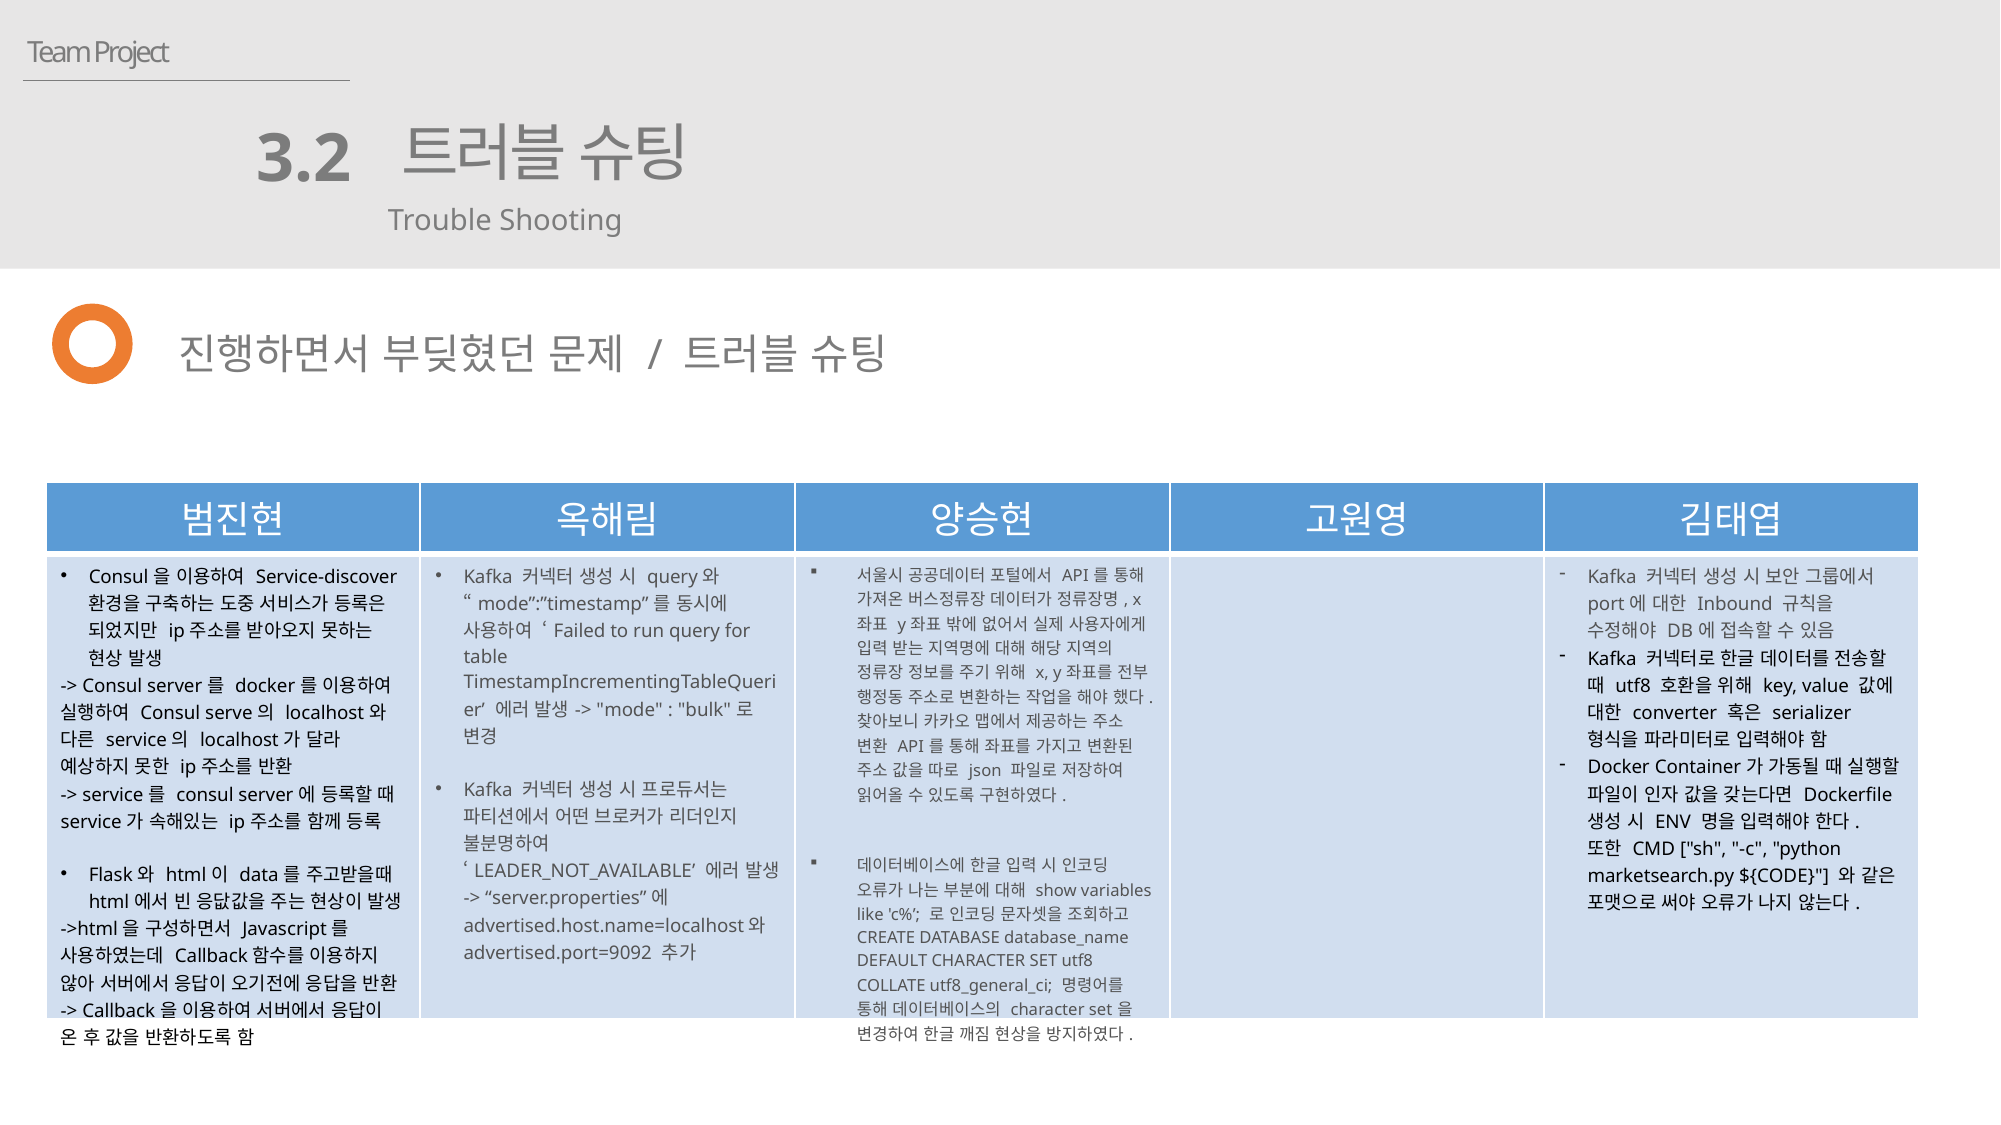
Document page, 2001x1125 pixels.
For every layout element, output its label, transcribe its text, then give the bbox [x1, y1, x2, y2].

table_cell [1171, 557, 1543, 1018]
table_cell Kafka 커넥터 생성 시 query와 “mode”:”timestamp”를 동시에 사용하여 ‘Failed to run query for table TimestampIncrementingTableQuerier’ 에러 발생-> "mode" : "bulk"로 변경 Kafka 커넥터 생성 시 프로듀서는 파티션에서 어떤 브로커가 리더인지 불분명하여 ‘LEADER_NOT_AVAILABLE’ 에러 발생 -> “server.properties”에 advertised.host.name=localhost와 advertised.port=9092 추가 [421, 557, 794, 1018]
text_box Team Project [12, 25, 185, 76]
text_box 3.2 [241, 106, 367, 202]
table_cell Consul을 이용하여 Service-discover환경을 구축하는 도중 서비스가 등록은 되었지만 ip주소를 받아오지 못하는 현상 발생 -> Consul server를 docker를 이용하여 실행하여 Consul serve의 localhost와 다른 service의 localhost가 달라 예상하지 못한 ip주소를 반환 -> service를 consul server에 등록할 때 service가 속해있는 ip주소를 함께 등록 Flask와 html이 data를 주고받을때 html에서 빈 응닶값을 주는 현상이 발생 ->html을 구성하면서 Javascript를 사용하였는데 Callback함수를 이용하지 않아 서버에서 응답이 오기전에 응답을 반환 -> Callback을 이용하여 서버에서 응답이 온 후 값을 반환하도록 함 [47, 557, 419, 1018]
table_header 고원영 [1171, 483, 1543, 551]
table_cell Kafka 커넥터 생성 시 보안 그룹에서 port에 대한 Inbound 규칙을 수정해야 DB에 접속할 수 있음 Kafka 커넥터로 한글 데이터를 전송할 때 utf8 호환을 위해 key, value 값에 대한 converter 혹은 serializer 형식을 파라미터로 입력해야 함 Docker Container가 가동될 때 실행할 파일이 인자 값을 갖는다면 Dockerfile 생성 시 ENV 명을 입력해야 한다. 또한 CMD ["sh", "-c", "python marketsearch.py ${CODE}"] 와 같은 포맷으로 써야 오류가 나지 않는다. [1545, 557, 1918, 1018]
text_box Trouble Shooting [373, 193, 638, 244]
text_box [59, 310, 126, 377]
table_header 양승현 [796, 483, 1169, 551]
text_box 진행하면서 부딪혔던 문제 / 트러블 슈팅 [163, 320, 903, 386]
table_header 범진현 [47, 483, 419, 551]
text_box [0, 0, 2000, 270]
table_cell 서울시 공공데이터 포털에서 API를 통해 가져온 버스정류장 데이터가 정류장명, x좌표 y좌표 밖에 없어서 실제 사용자에게 입력 받는 지역명에 대해 해당 지역의 정류장 정보를 주기 위해 x, y좌표를 전부 행정동 주소로 변환하는 작업을 해야 했다. 찾아보니 카카오 맵에서 제공하는 주소 변환 API를 통해 좌표를 가지고 변환된 주소 값을 따로 json 파일로 저장하여 읽어올 수 있도록 구현하였다. 데이터베이스에 한글 입력 시 인코딩 오류가 나는 부분에 대해 show variables like 'c%’; 로 인코딩 문자셋을 조회하고 CREATE DATABASE database_name DEFAULT CHARACTER SET utf8 COLLATE utf8_general_ci; 명령어를 통해 데이터베이스의 character set을 변경하여 한글 깨짐 현상을 방지하였다. [796, 557, 1169, 1018]
table_header 김태엽 [1545, 483, 1918, 551]
table_header 옥해림 [421, 483, 794, 551]
text_box 트러블 슈팅 [386, 105, 706, 196]
